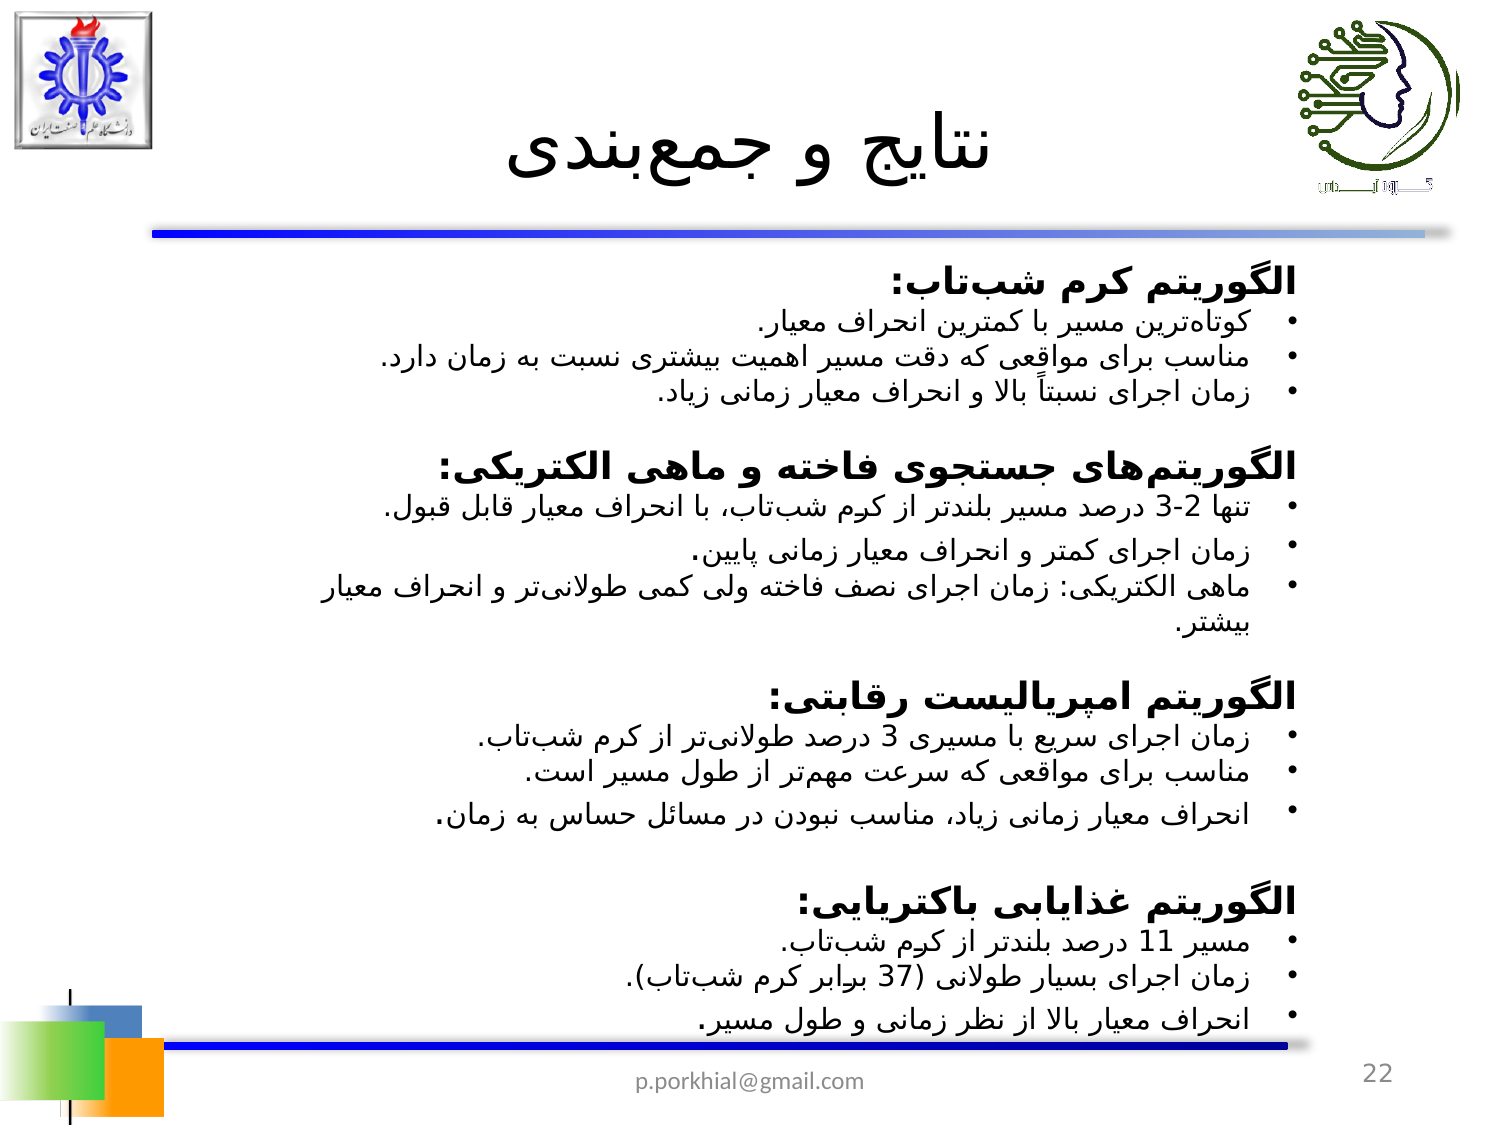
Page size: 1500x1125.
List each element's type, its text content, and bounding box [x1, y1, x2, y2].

text_box الگوریتم کرم شب‌تاب: کوتاه‌ترین مسیر با کمترین انحراف معیار. مناسب برای مواقعی که دقت مسیر اهمیت بیشتری نسبت به زمان دارد. زمان اجرای نسبتاً بالا و انحراف معیار زمانی زیاد. الگوریتم‌های جستجوی فاخته و ماهی الکتریکی: تنها 2-3 درصد مسیر بلندتر از کرم شب‌تاب، با انحراف معیار قابل قبول. زمان اجرای کمتر و انحراف معیار زمانی پایین. ماهی الکتریکی: زمان اجرای نصف فاخته ولی کمی طولانی‌تر و انحراف معیار بیشتر. الگوریتم امپریالیست رقابتی: زمان اجرای سریع با مسیری 3 درصد طولانی‌تر از کرم شب‌تاب. مناسب برای مواقعی که سرعت مهم‌تر از طول مسیر است. انحراف معیار زمانی زیاد، مناسب نبودن در مسائل حساس به زمان. الگوریتم غذایابی باکتریایی: مسیر 11 درصد بلندتر از کرم شب‌تاب. زمان اجرای بسیار طولانی (37 برابر کرم شب‌تاب). انحراف معیار بالا از نظر زمانی و طول مسیر. [225, 250, 1313, 1045]
footer p.porkhial@gmail.com [512, 1050, 988, 1110]
picture [12, 10, 153, 150]
title نتایج و جمع‌بندی [75, 45, 1425, 233]
picture [0, 987, 164, 1125]
picture [1292, 16, 1468, 200]
slide_number 22 [1074, 1042, 1425, 1103]
